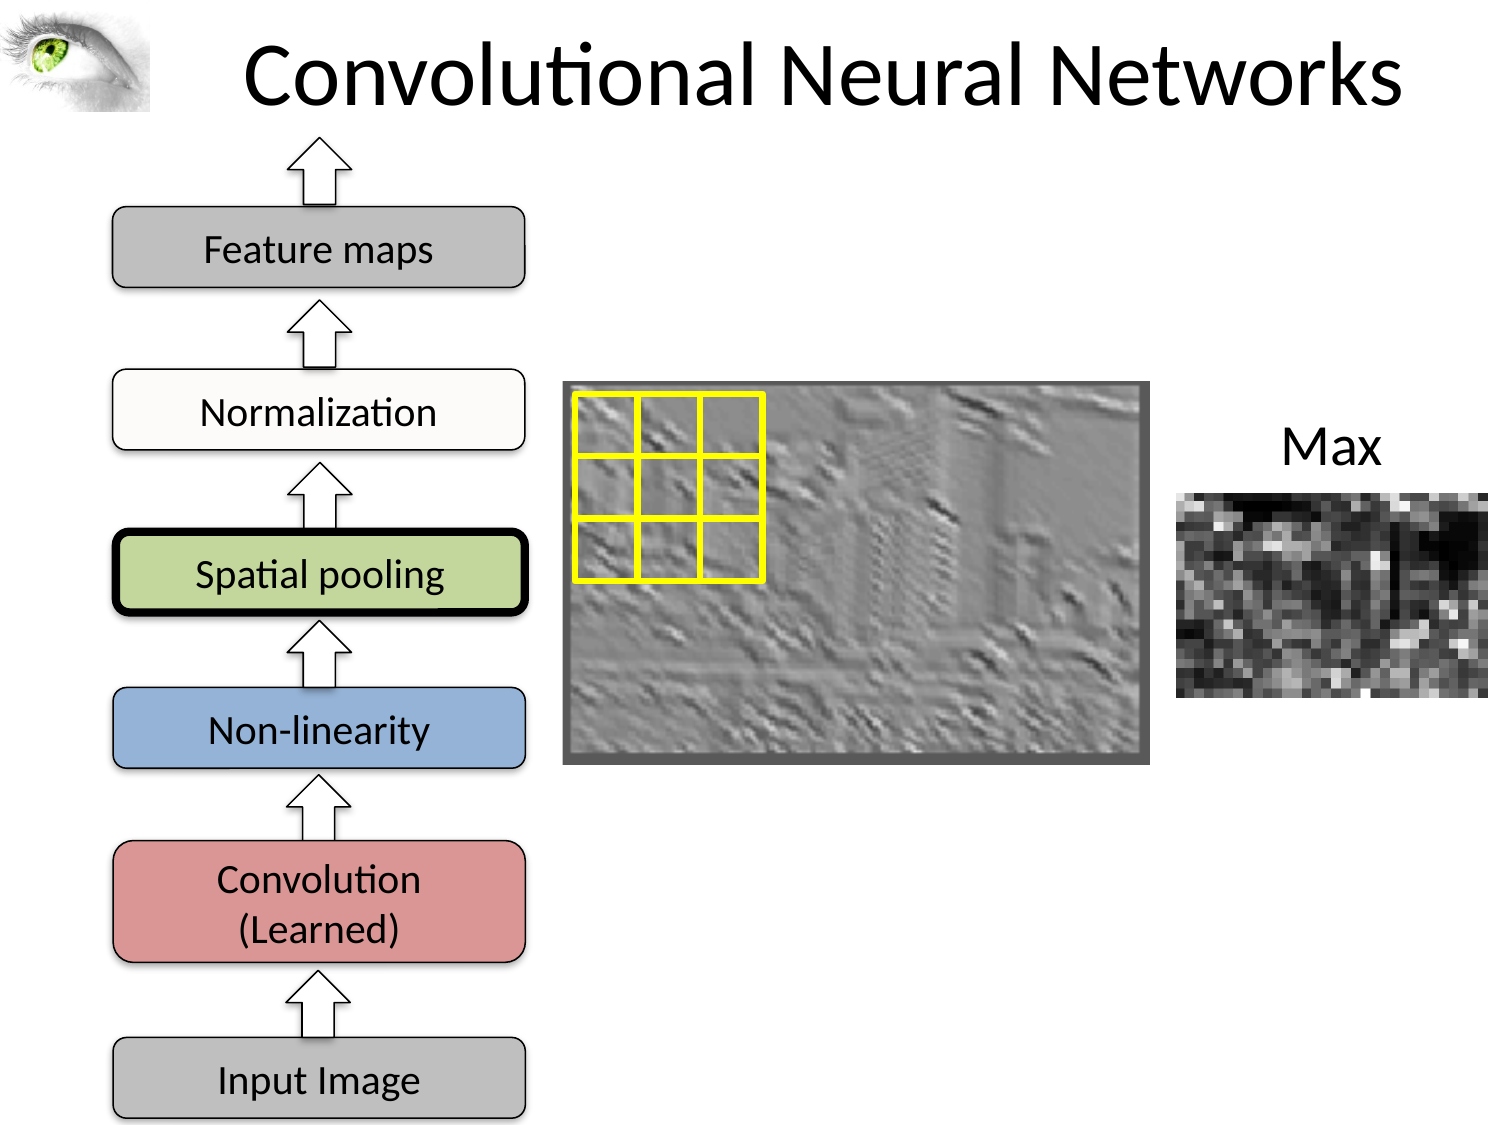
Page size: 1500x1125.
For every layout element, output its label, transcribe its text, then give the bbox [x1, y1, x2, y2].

text_box [286, 299, 353, 368]
text_box Normalization [111, 368, 526, 451]
text_box Max [1190, 399, 1464, 485]
picture [562, 380, 1151, 765]
text_box Non-linearity [112, 686, 527, 770]
text_box [285, 777, 352, 838]
text_box [286, 138, 353, 206]
text_box Spatial pooling [115, 530, 526, 614]
text_box Convolution (Learned) [112, 839, 527, 964]
text_box [285, 969, 351, 1039]
text_box Feature maps [111, 205, 526, 289]
text_box Input Image [112, 1036, 527, 1119]
title Convolutional Neural Networks [112, 0, 1500, 138]
text_box [286, 619, 353, 689]
picture [1174, 491, 1489, 700]
text_box [287, 461, 353, 530]
picture [0, 0, 112, 112]
